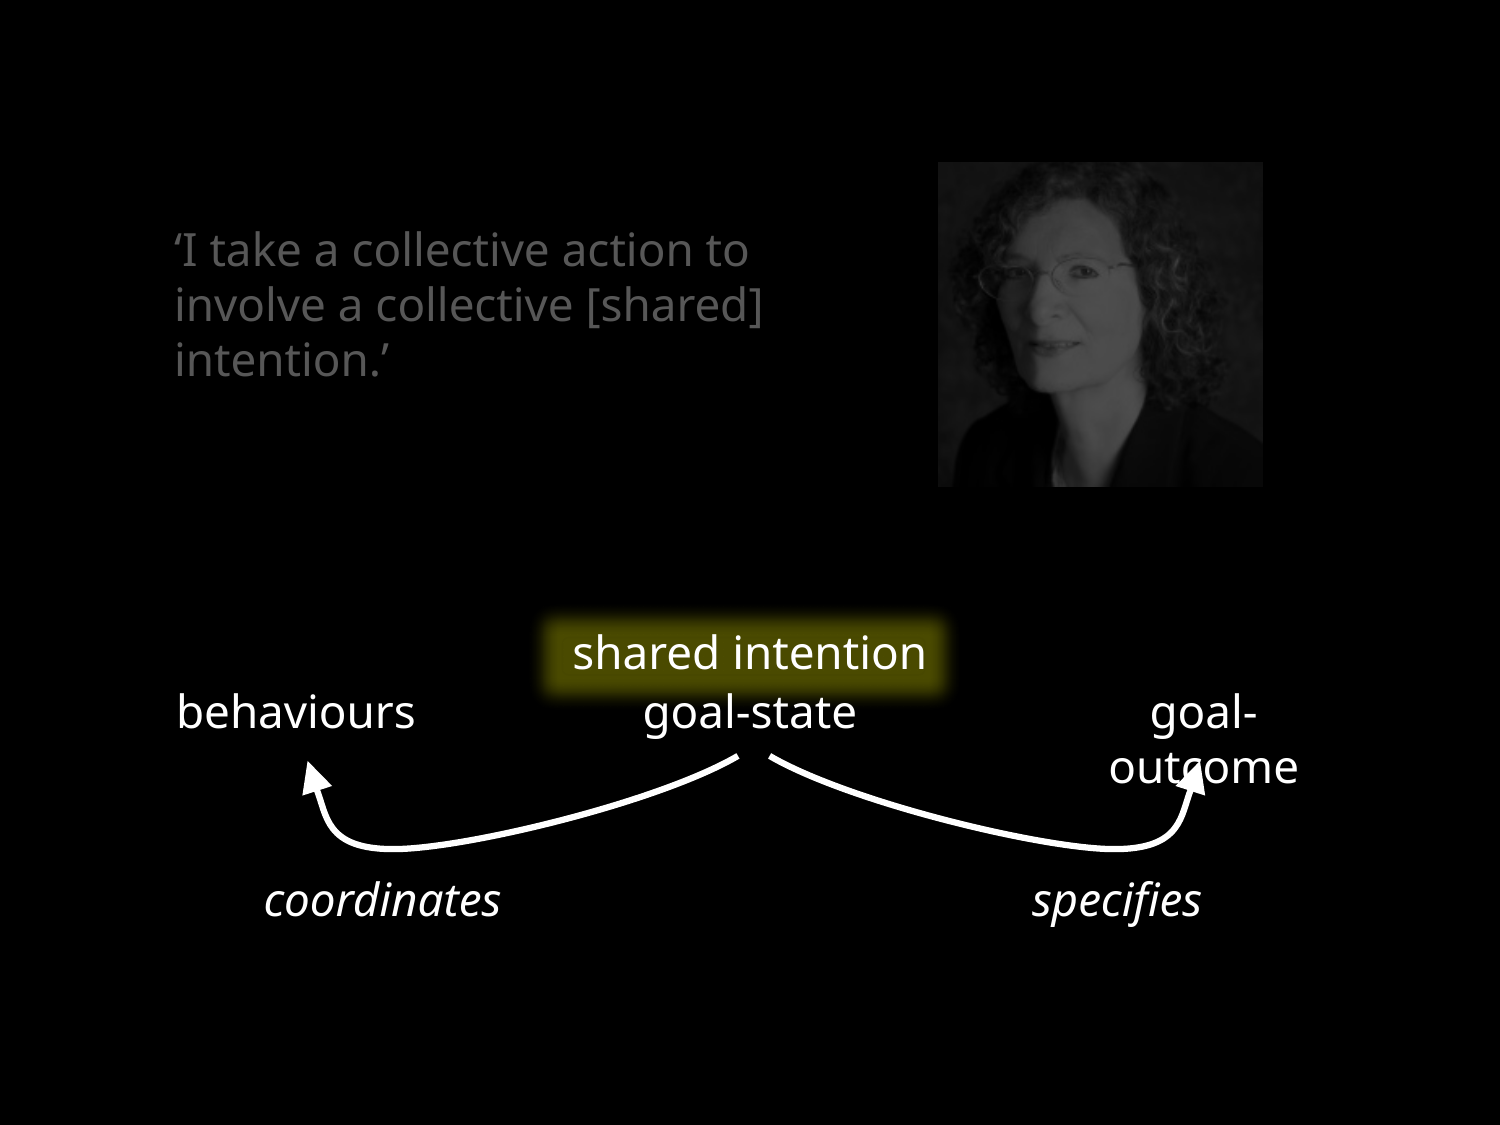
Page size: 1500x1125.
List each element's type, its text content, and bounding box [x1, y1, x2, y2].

text_box coordinates [224, 862, 541, 933]
text_box [303, 755, 739, 850]
text_box goal-state [592, 687, 908, 746]
text_box goal-outcome [1046, 674, 1362, 801]
text_box specifies [959, 862, 1275, 933]
text_box [769, 755, 1205, 850]
text_box shared intention [512, 616, 988, 687]
text_box [137, 112, 1300, 600]
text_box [159, 162, 1263, 487]
text_box behaviours [138, 675, 454, 746]
